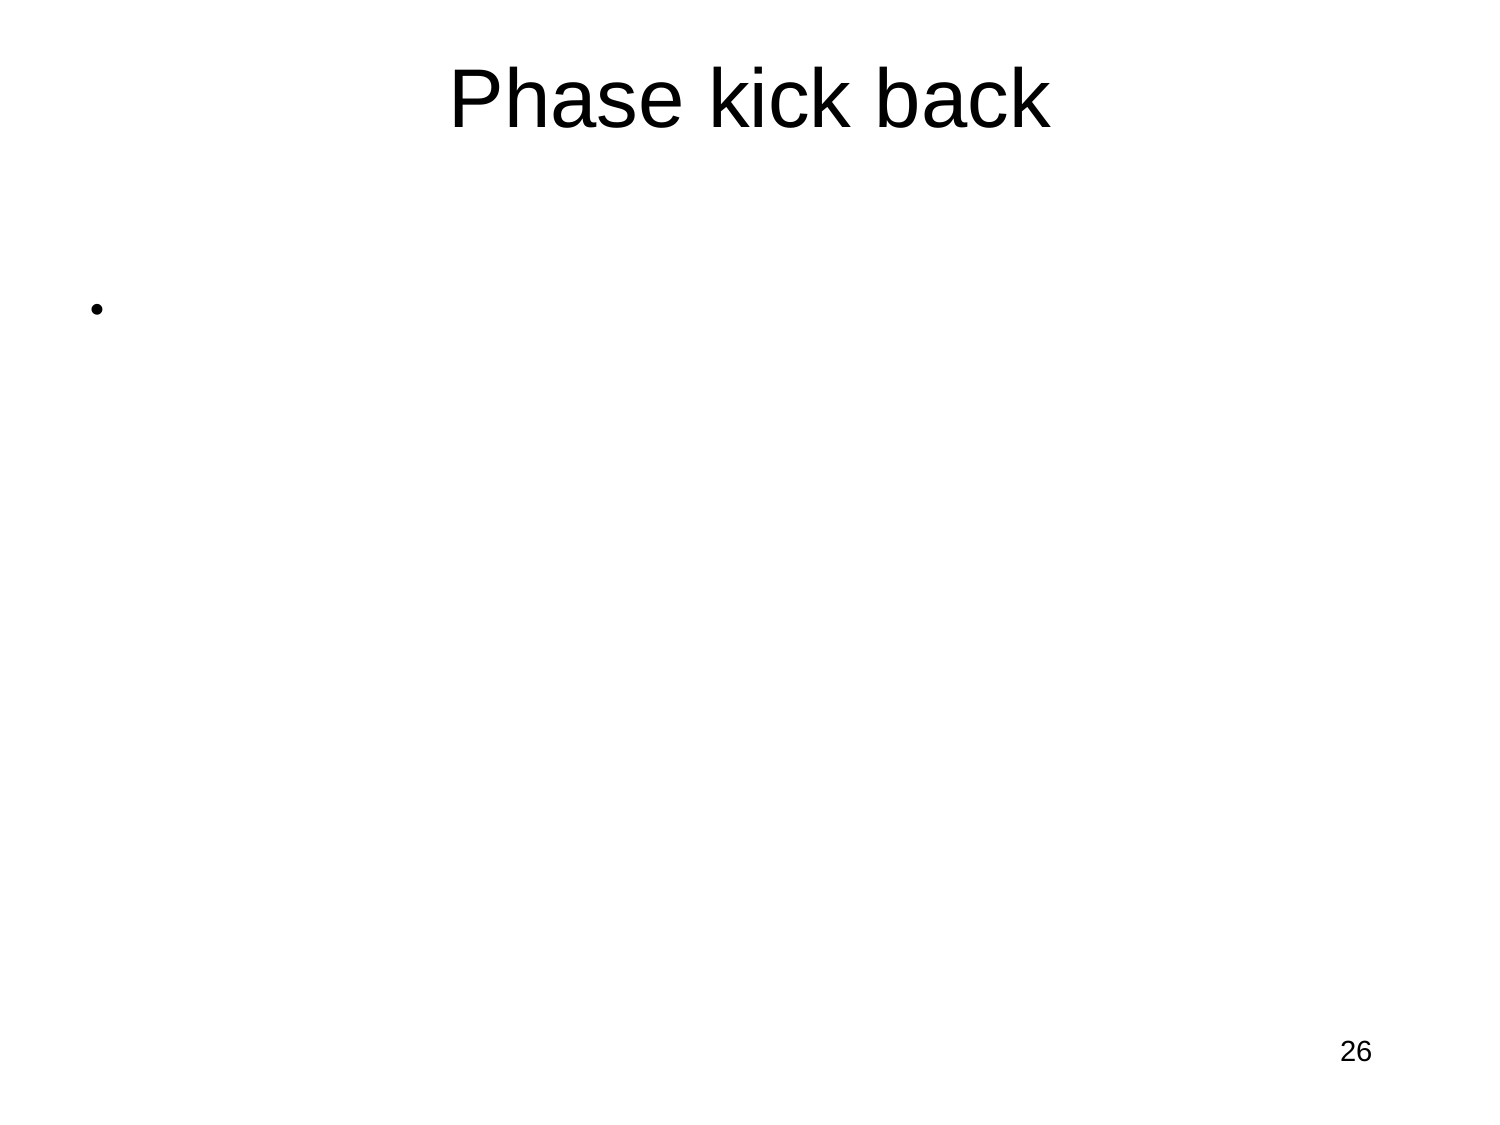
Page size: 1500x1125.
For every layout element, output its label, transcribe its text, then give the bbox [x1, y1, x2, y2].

slide_number 26 [1074, 1024, 1388, 1101]
title Phase kick back [112, 37, 1388, 151]
